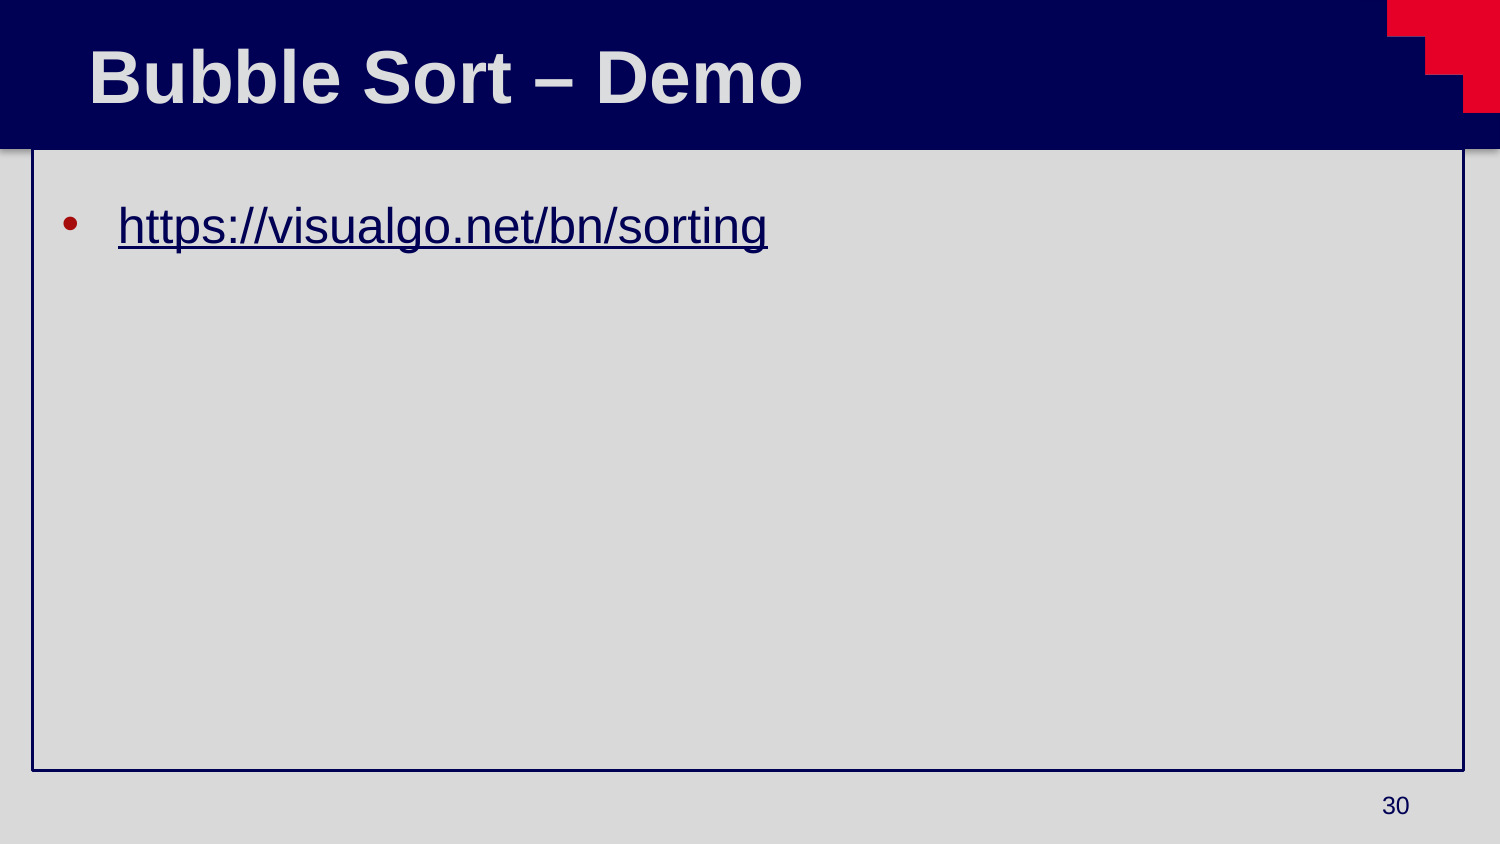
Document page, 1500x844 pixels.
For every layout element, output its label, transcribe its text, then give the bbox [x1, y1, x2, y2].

list https://visualgo.net/bn/sorting [31, 146, 1465, 772]
picture [1387, 0, 1500, 113]
title Bubble Sort – Demo [0, 0, 1356, 150]
slide_number 30 [1074, 782, 1425, 827]
